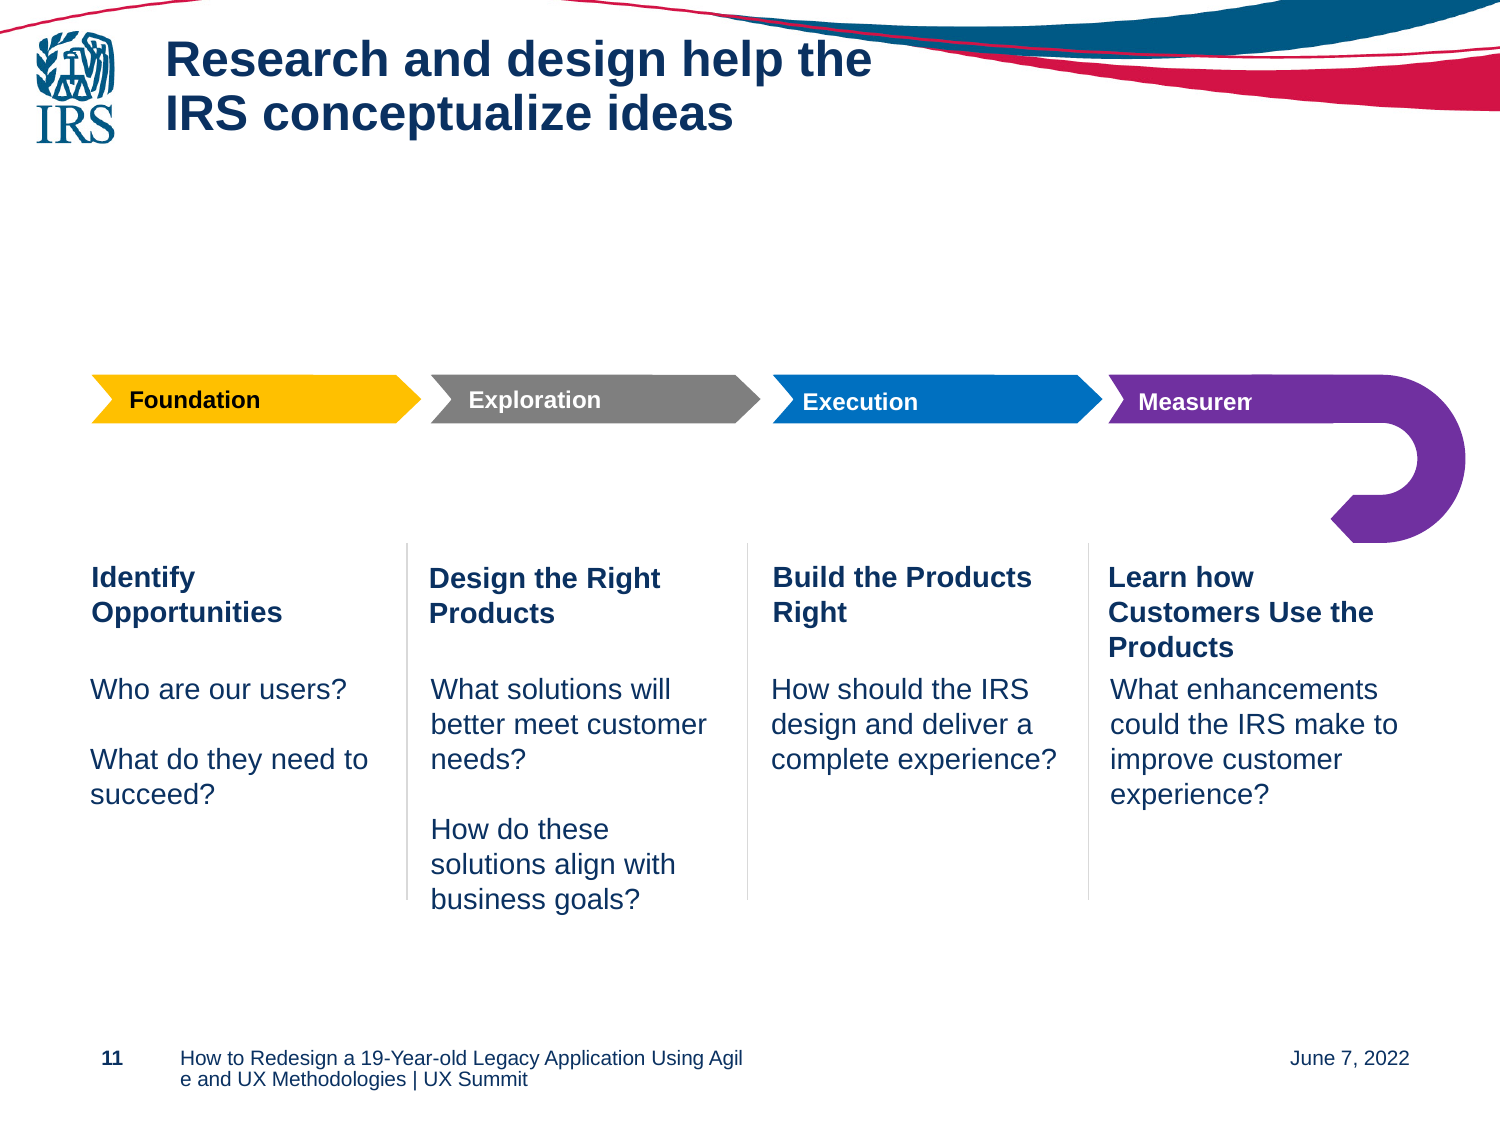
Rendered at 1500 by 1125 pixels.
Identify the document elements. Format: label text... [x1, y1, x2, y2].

footer How to Redesign a 19-Year-old Legacy Application Using Agile and UX Methodologies | UX Summit [165, 1027, 765, 1088]
text_box Build the Products Right [772, 558, 1067, 629]
title Research and design help the IRS conceptualize ideas [150, 31, 1050, 144]
text_box Who are our users? What do they need to succeed? [90, 635, 391, 811]
text_box What enhancements could the IRS make to improve customer experience? [1110, 635, 1411, 811]
text_box Execution [772, 374, 1103, 424]
text_box What solutions will better meet customer needs? How do these solutions align with business goals? [430, 635, 731, 916]
text_box Foundation [91, 374, 422, 424]
picture [0, 0, 1500, 1125]
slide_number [1097, 1027, 1425, 1088]
text_box Identify Opportunities [91, 558, 380, 629]
slide_number 11 [75, 1027, 150, 1088]
text_box Measurement [1108, 374, 1334, 424]
text_box Exploration [430, 374, 761, 424]
text_box Learn how Customers Use the Products [1108, 558, 1411, 664]
text_box How should the IRS design and deliver a complete experience? [771, 635, 1072, 776]
text_box Design the Right Products [428, 559, 729, 630]
text_box [1251, 374, 1466, 543]
